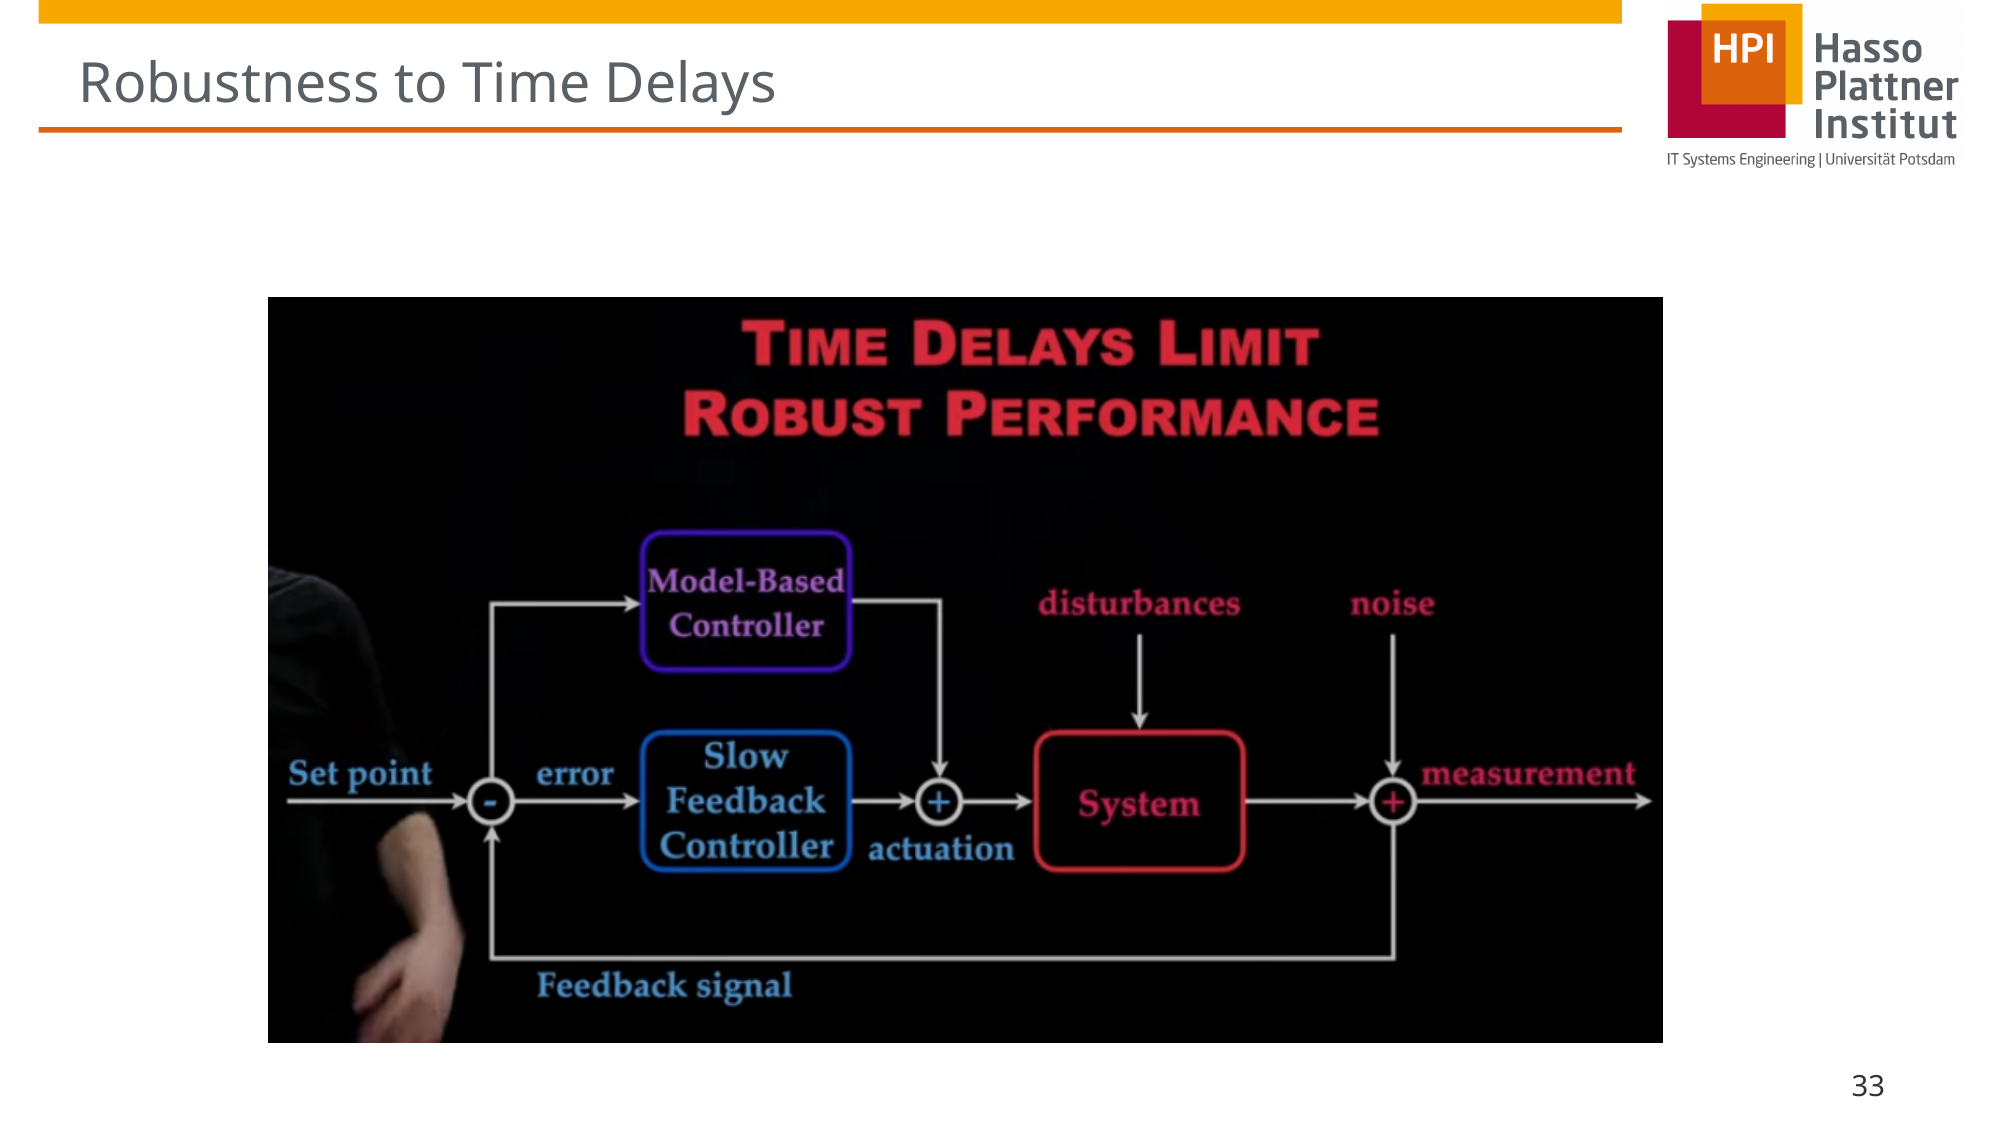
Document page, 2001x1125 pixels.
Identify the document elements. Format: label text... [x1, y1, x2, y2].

title Robustness to Time Delays [78, 23, 1583, 115]
picture [1664, 0, 1965, 170]
picture [268, 297, 1663, 1044]
slide_number 33 [1834, 1064, 1961, 1107]
